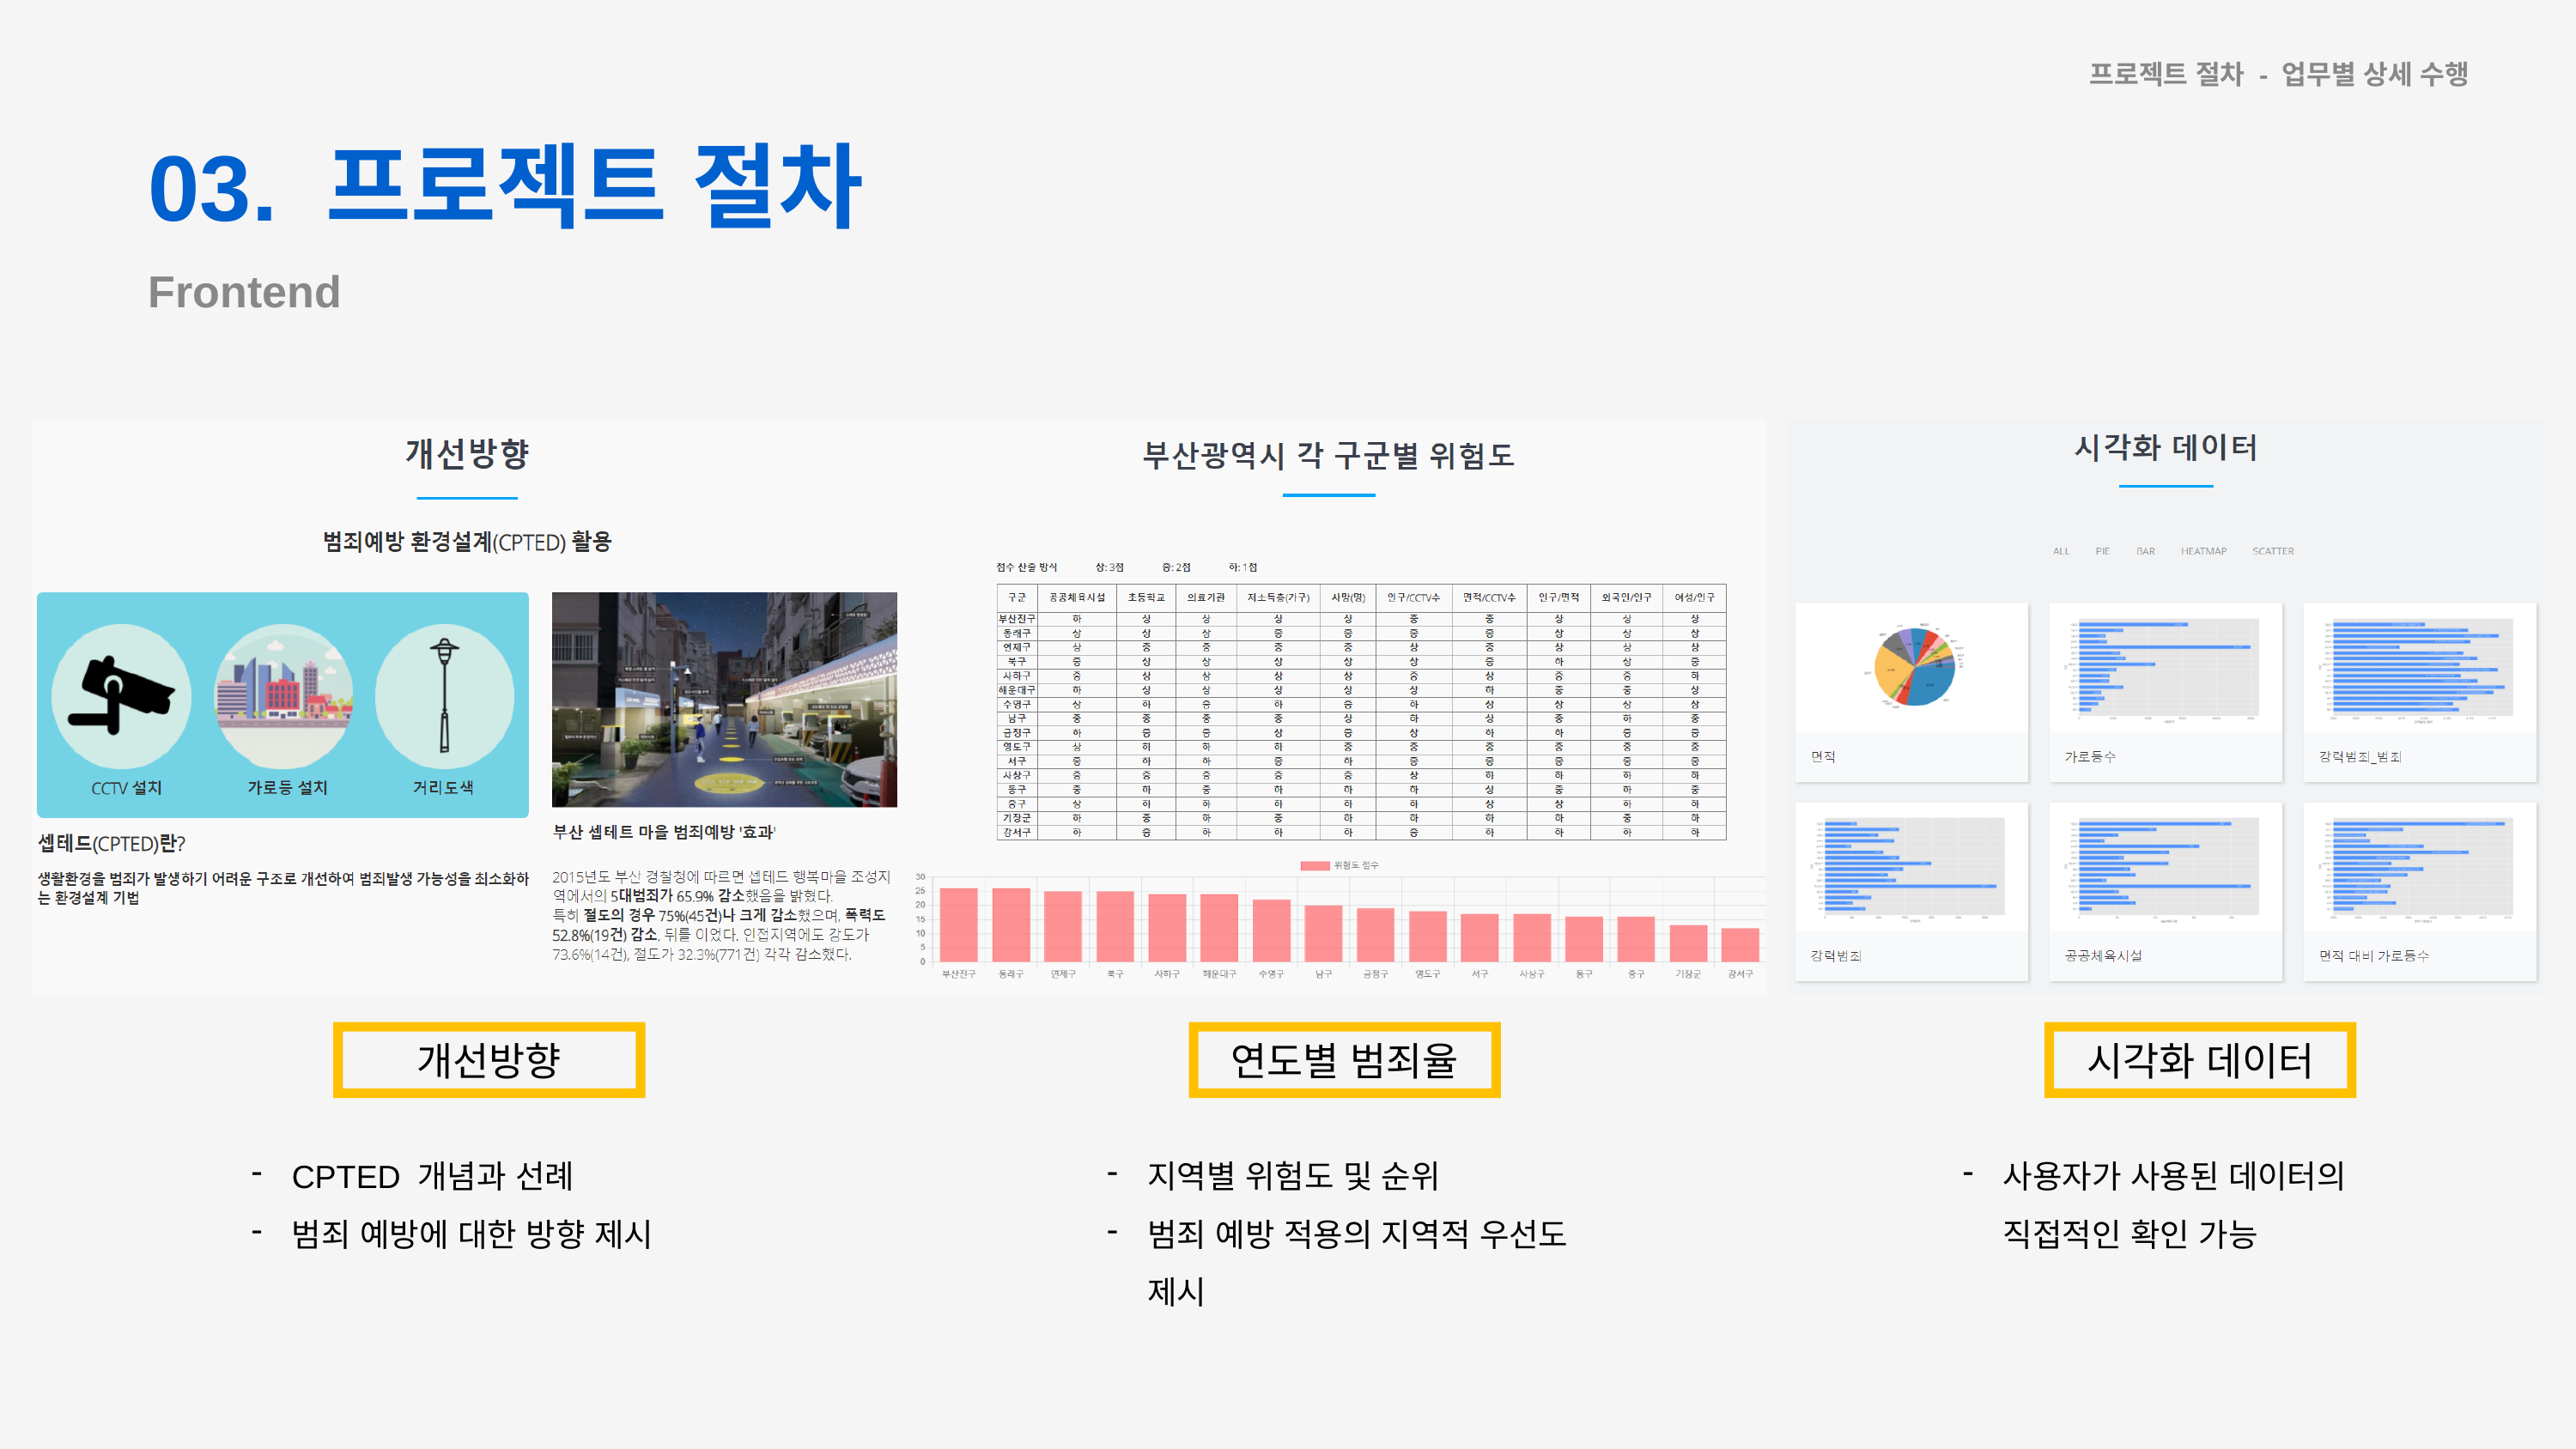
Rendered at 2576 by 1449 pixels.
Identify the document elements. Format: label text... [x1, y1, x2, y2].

text_box 03. 프로젝트 절차 [135, 121, 1036, 246]
text_box CPTED 개념과 선례 범죄 예방에 대한 방향 제시 [239, 1131, 741, 1259]
text_box 사용자가 사용된 데이터의 직접적인 확인 가능 [1950, 1131, 2483, 1259]
text_box 지역별 위험도 및 순위 범죄 예방 적용의 지역적 우선도 제시 [1094, 1131, 1596, 1318]
text_box Frontend [135, 256, 1024, 324]
text_box 개선방향 [331, 1021, 647, 1100]
text_box 연도별 범죄율 [1188, 1021, 1503, 1100]
picture [31, 419, 1766, 996]
text_box 프로젝트 절차 - 업무별 상세 수행 [1996, 52, 2483, 97]
picture [1786, 419, 2545, 996]
text_box 시각화 데이터 [2043, 1021, 2359, 1100]
